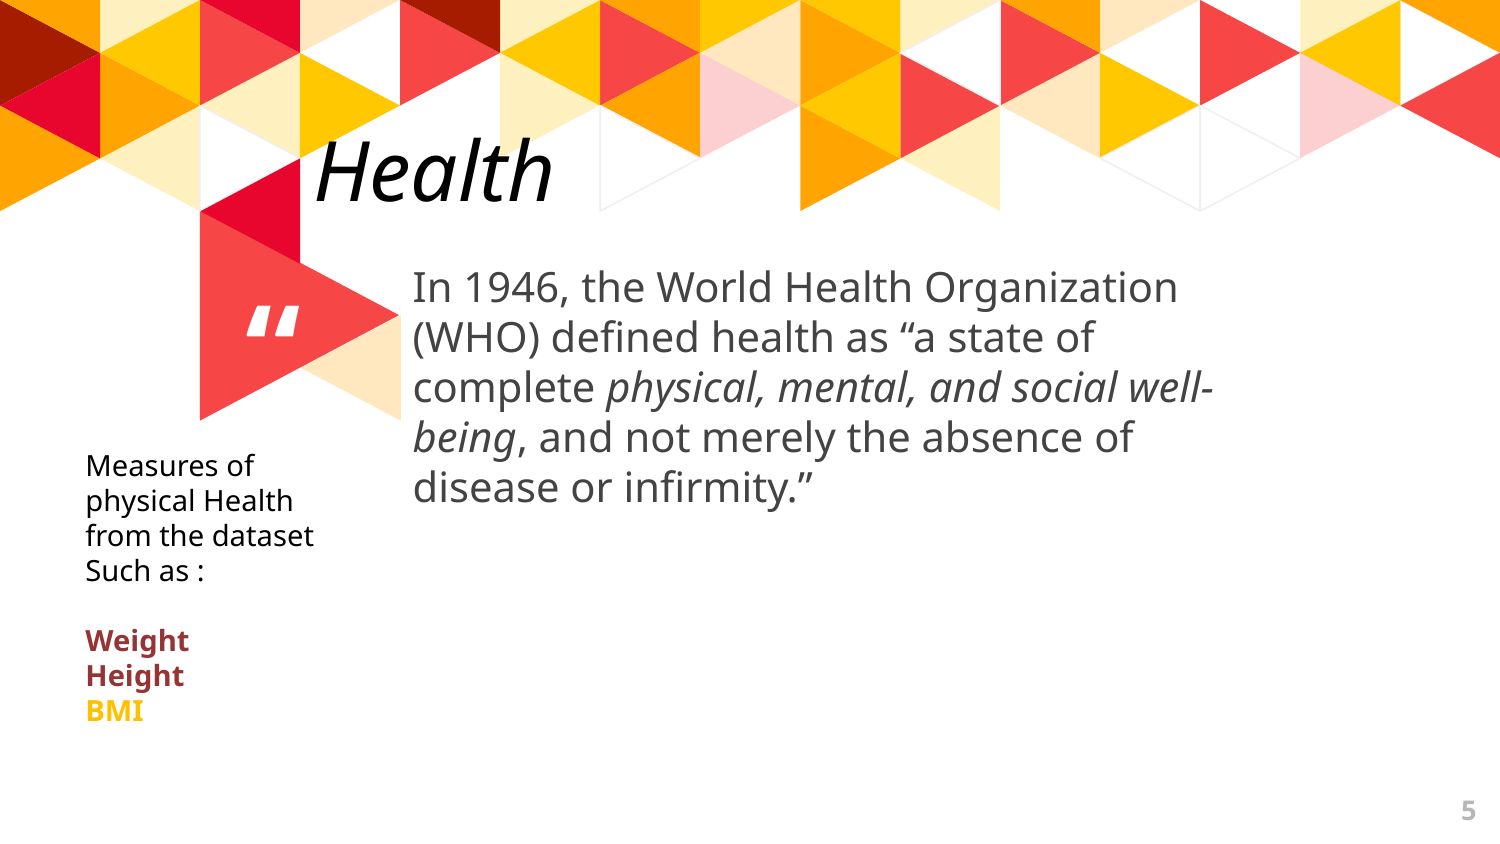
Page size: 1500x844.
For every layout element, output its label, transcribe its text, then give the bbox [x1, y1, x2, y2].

slide_number 5 [1401, 779, 1492, 844]
text_box Measures of physical Health from the dataset Such as : Weight Height BMI [70, 439, 337, 840]
text_box Health [298, 110, 730, 226]
list In 1946, the World Health Organization (WHO) defined health as “a state of complete physical, mental, and social well-being, and not merely the absence of disease or infirmity.” [397, 246, 1300, 736]
